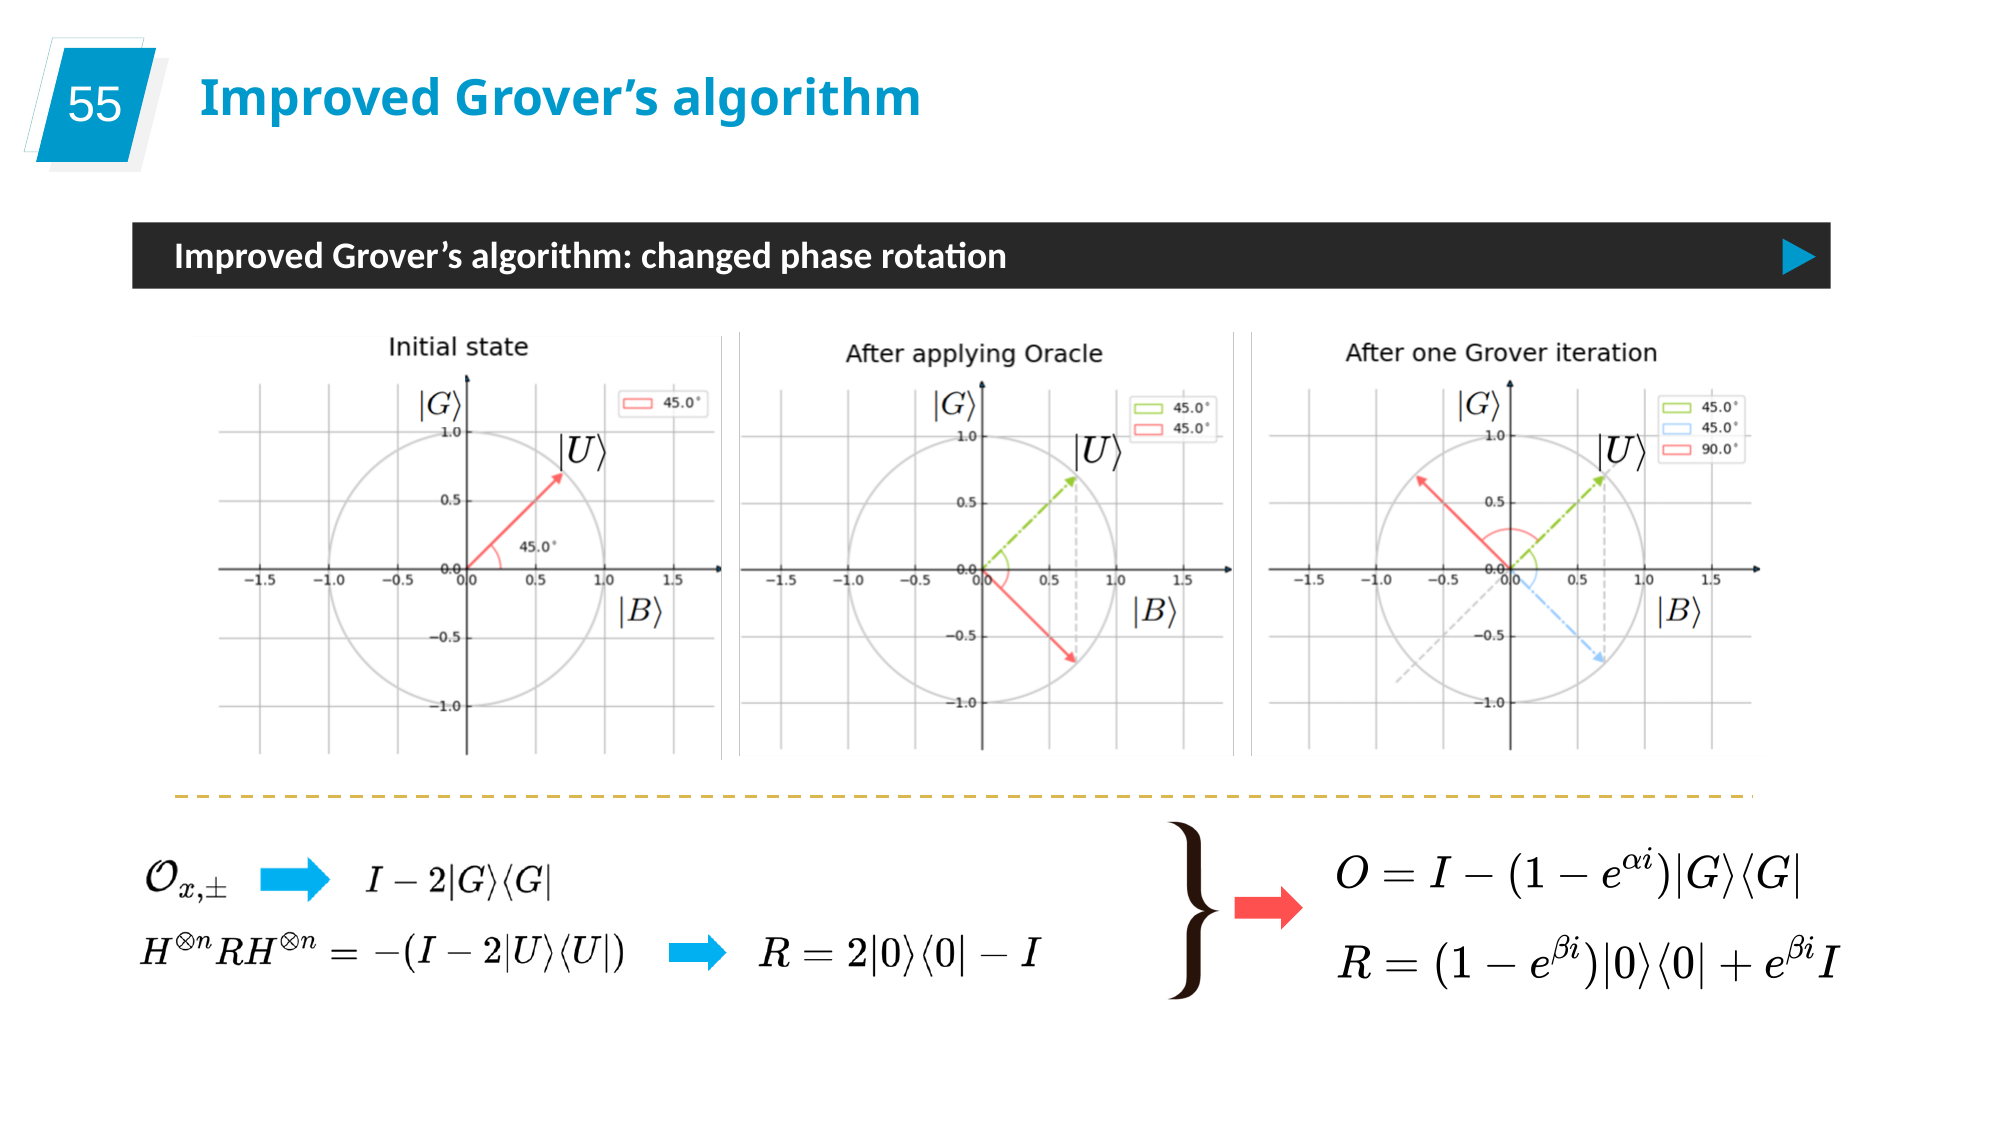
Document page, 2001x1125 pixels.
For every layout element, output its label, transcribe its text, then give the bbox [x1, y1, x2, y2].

picture [1331, 841, 1804, 905]
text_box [132, 222, 1831, 304]
picture [132, 821, 1045, 980]
text_box Improved Grover’s algorithm [185, 58, 1017, 133]
picture [1331, 928, 1847, 996]
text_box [1149, 801, 1303, 1014]
picture [191, 332, 1765, 760]
